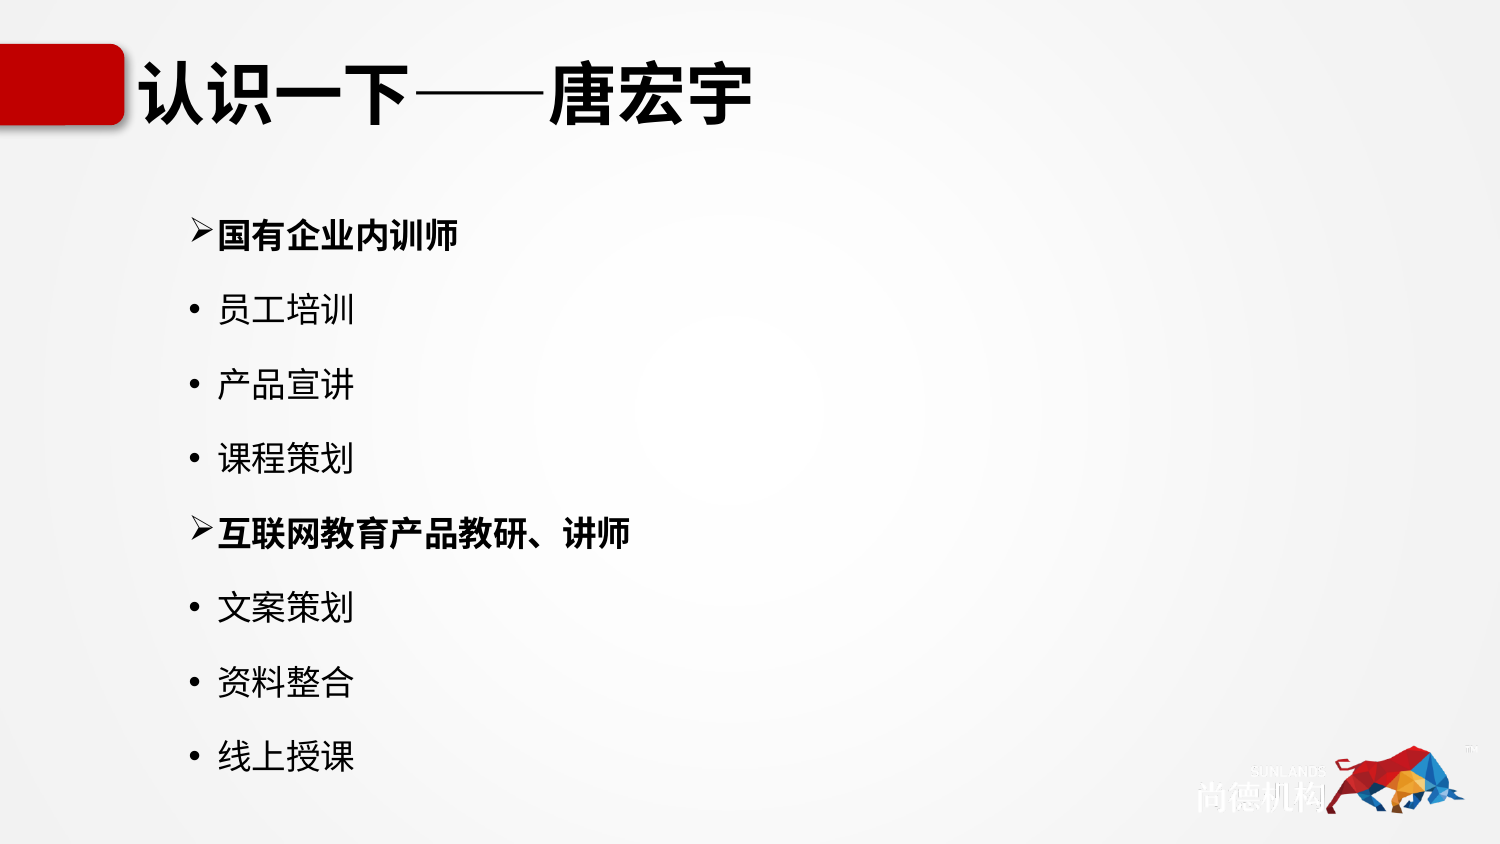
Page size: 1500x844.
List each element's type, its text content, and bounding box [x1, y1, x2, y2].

picture [0, 0, 1500, 844]
title 认识一下——唐宏宇 [121, 15, 1416, 179]
list 国有企业内训师 员工培训 产品宣讲 课程策划 互联网教育产品教研、讲师 文案策划 资料整合 线上授课 [173, 185, 1097, 785]
